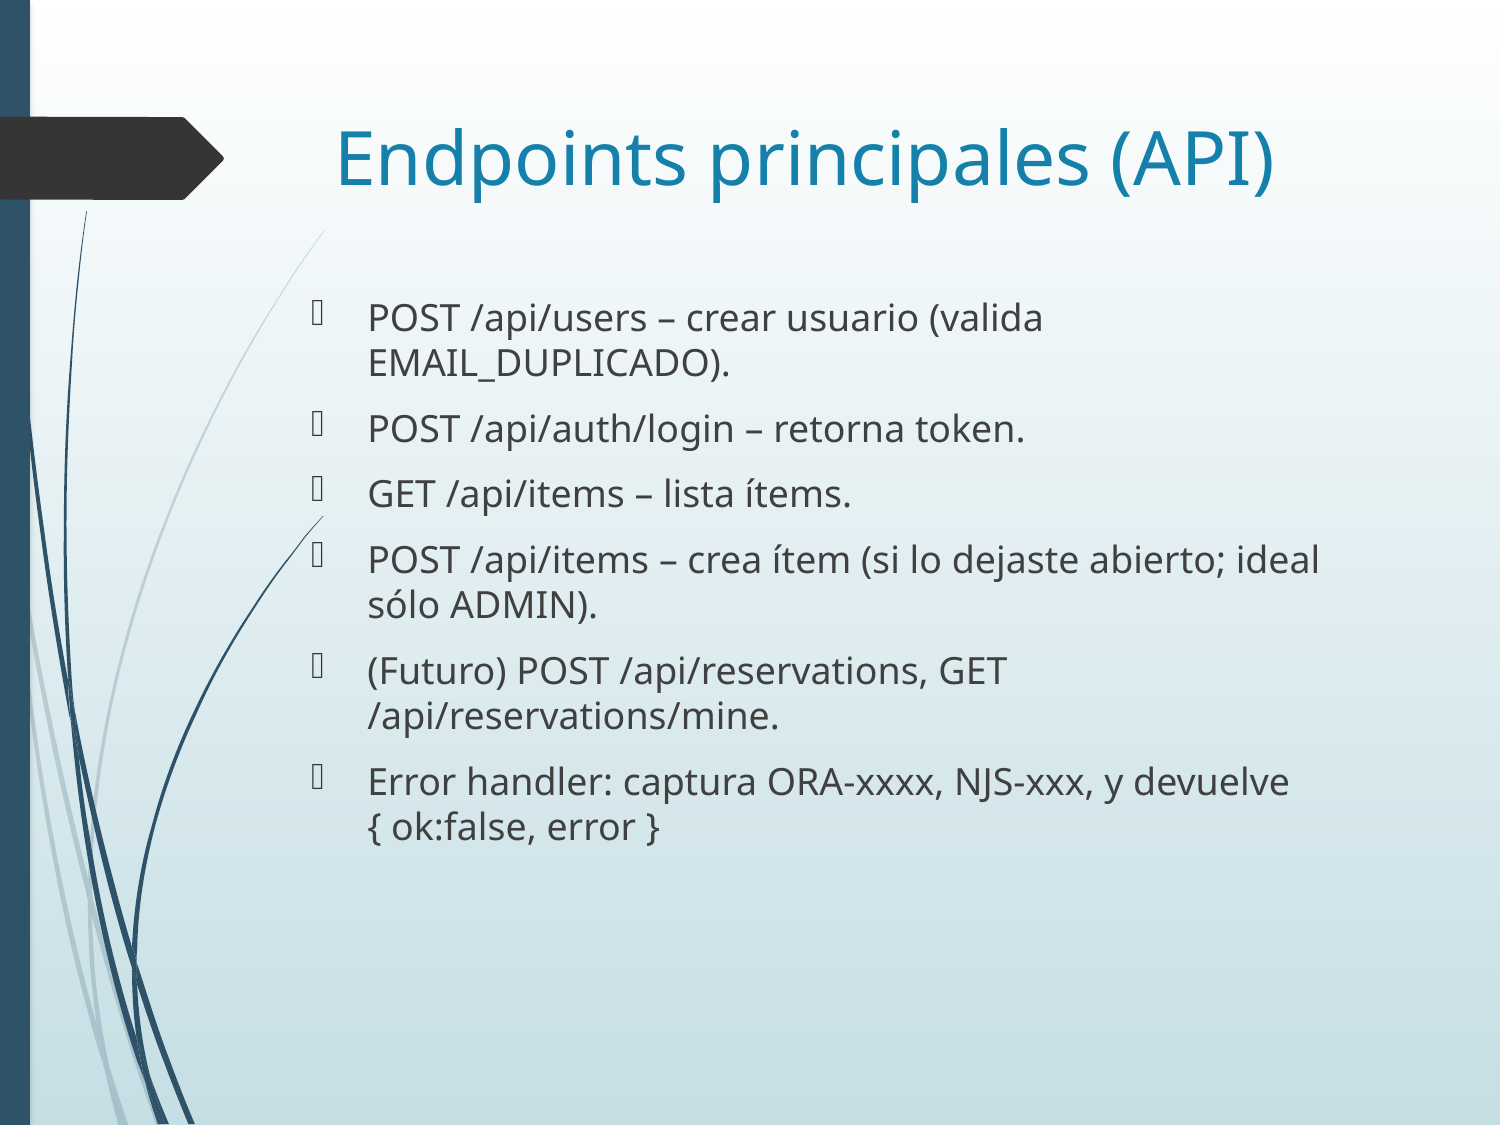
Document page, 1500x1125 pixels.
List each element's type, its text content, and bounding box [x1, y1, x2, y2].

title Endpoints principales (API) [319, 102, 1400, 313]
list POST /api/users – crear usuario (valida EMAIL_DUPLICADO). POST /api/auth/login – retorna token. GET /api/items – lista ítems. POST /api/items – crea ítem (si lo dejaste abierto; ideal sólo ADMIN). (Futuro) POST /api/reservations, GET /api/reservations/mine. Error handler: captura ORA-xxxx, NJS-xxx, y devuelve { ok:false, error } [296, 286, 1378, 906]
